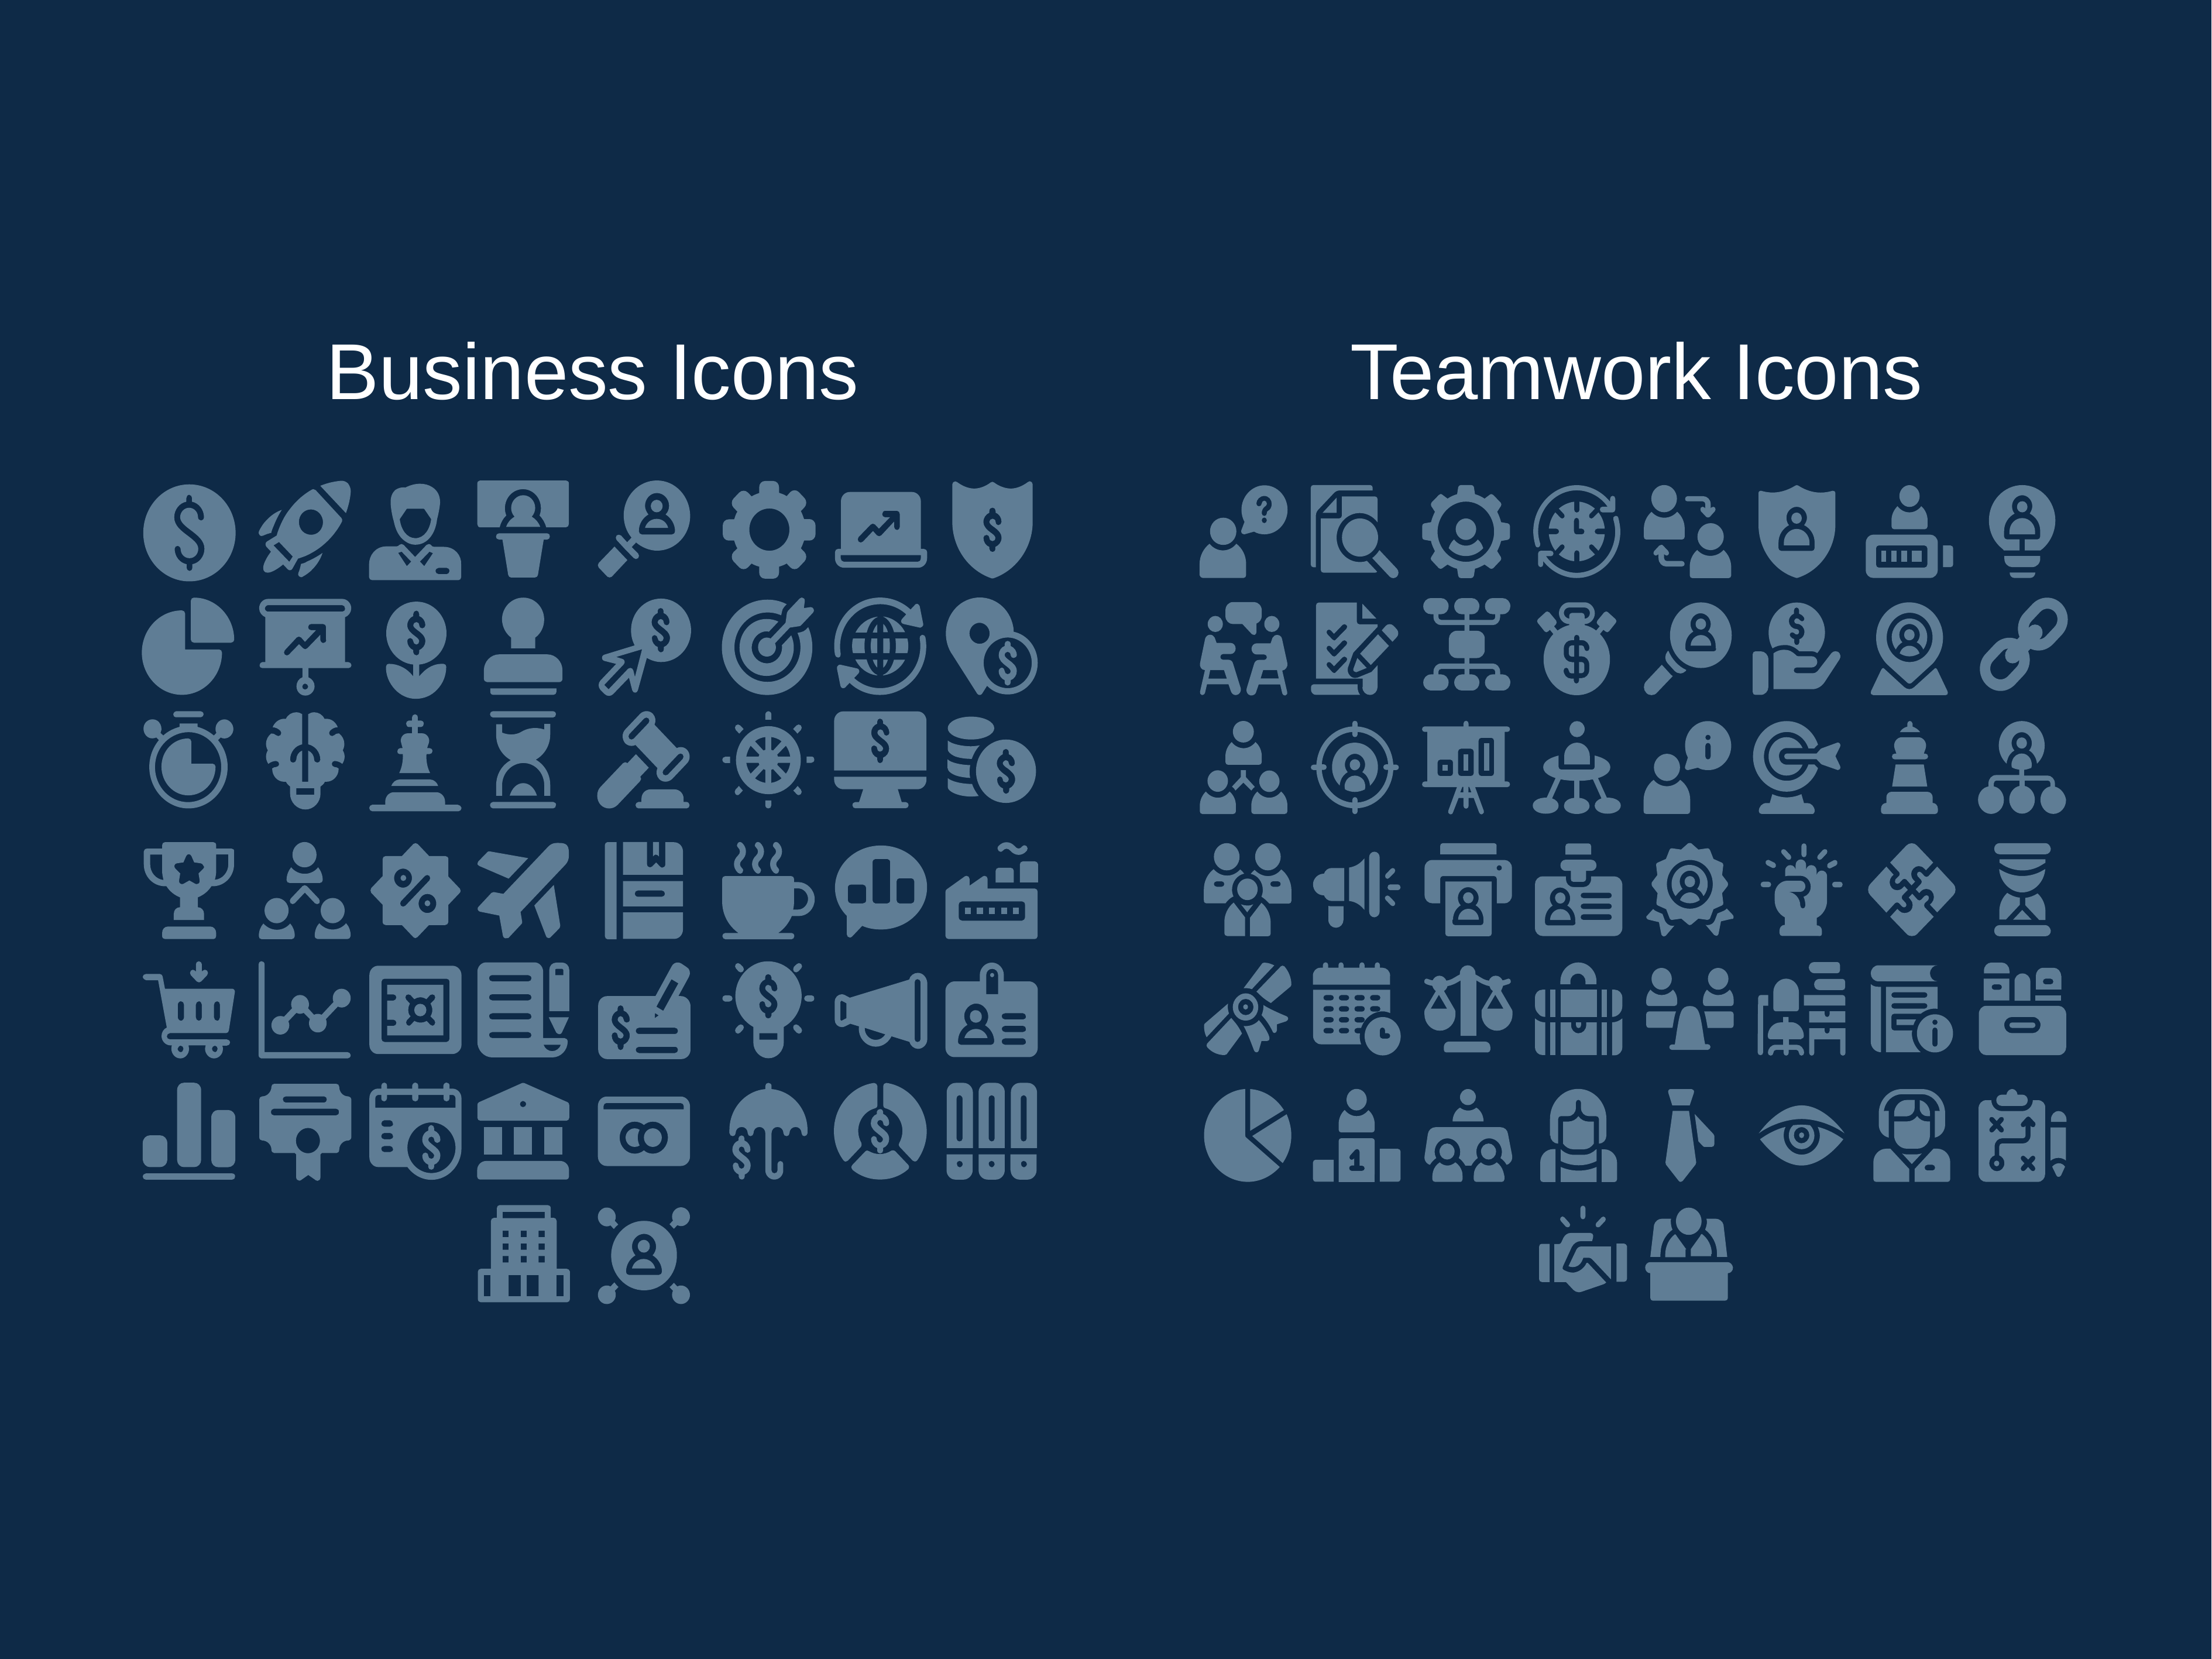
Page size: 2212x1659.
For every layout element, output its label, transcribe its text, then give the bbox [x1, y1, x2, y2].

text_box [947, 716, 1036, 803]
text_box [598, 598, 691, 696]
text_box [386, 602, 446, 699]
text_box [1424, 843, 1512, 937]
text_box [1758, 1105, 1845, 1166]
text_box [1873, 1088, 1950, 1182]
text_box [1536, 602, 1617, 696]
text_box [722, 841, 815, 940]
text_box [1540, 1088, 1617, 1183]
text_box [1980, 597, 2068, 691]
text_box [1424, 1088, 1513, 1182]
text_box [369, 1082, 462, 1180]
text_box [490, 711, 557, 809]
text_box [477, 962, 570, 1058]
text_box [143, 484, 236, 582]
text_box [945, 841, 1039, 939]
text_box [1758, 485, 1836, 578]
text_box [1422, 485, 1510, 579]
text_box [142, 597, 235, 695]
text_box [1978, 1088, 2067, 1182]
text_box [478, 1205, 570, 1303]
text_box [1199, 485, 1288, 578]
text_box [1204, 962, 1292, 1056]
title Teamwork Icons [1199, 295, 2074, 451]
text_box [258, 961, 351, 1059]
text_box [1313, 851, 1401, 928]
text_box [1753, 602, 1842, 695]
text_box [1757, 961, 1846, 1056]
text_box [1977, 720, 2066, 815]
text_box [729, 1083, 808, 1180]
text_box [1753, 720, 1841, 815]
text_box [1870, 602, 1948, 696]
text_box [1424, 965, 1513, 1053]
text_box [1646, 843, 1734, 937]
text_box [1199, 602, 1289, 696]
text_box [1313, 962, 1401, 1056]
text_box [1994, 843, 2051, 937]
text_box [1665, 1088, 1715, 1182]
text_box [1421, 720, 1510, 815]
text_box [483, 597, 563, 695]
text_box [1646, 967, 1734, 1050]
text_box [369, 483, 462, 581]
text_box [258, 480, 351, 578]
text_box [946, 1083, 1038, 1180]
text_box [1533, 485, 1621, 578]
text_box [597, 1207, 691, 1304]
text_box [1310, 602, 1399, 695]
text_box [142, 961, 236, 1059]
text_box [1204, 843, 1292, 937]
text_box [258, 841, 351, 940]
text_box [1645, 1207, 1733, 1301]
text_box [477, 843, 569, 939]
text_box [597, 1096, 691, 1166]
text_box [597, 711, 691, 809]
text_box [1979, 962, 2067, 1056]
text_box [1643, 720, 1732, 815]
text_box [370, 843, 461, 939]
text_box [833, 1083, 927, 1180]
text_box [946, 597, 1038, 695]
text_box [1534, 843, 1623, 936]
text_box [1423, 598, 1511, 691]
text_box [1534, 962, 1623, 1056]
text_box [952, 481, 1033, 579]
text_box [142, 711, 234, 809]
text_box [142, 1082, 236, 1180]
text_box [723, 480, 816, 579]
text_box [722, 711, 815, 809]
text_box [1310, 485, 1399, 579]
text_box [143, 841, 235, 940]
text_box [1870, 965, 1953, 1053]
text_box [1200, 720, 1288, 815]
text_box [259, 1084, 352, 1181]
text_box [266, 712, 345, 810]
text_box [722, 597, 815, 695]
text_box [1313, 1088, 1401, 1183]
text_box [722, 961, 815, 1059]
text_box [1865, 485, 1954, 578]
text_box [834, 711, 927, 809]
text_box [1310, 720, 1399, 815]
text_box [945, 962, 1039, 1057]
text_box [1643, 602, 1732, 696]
text_box [259, 599, 352, 696]
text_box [369, 714, 462, 812]
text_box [1760, 843, 1843, 936]
text_box [834, 845, 928, 938]
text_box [1538, 1205, 1627, 1293]
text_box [1533, 720, 1621, 815]
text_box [1643, 485, 1732, 579]
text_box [597, 480, 691, 578]
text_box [832, 597, 929, 695]
text_box [834, 973, 928, 1049]
text_box [834, 492, 928, 568]
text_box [477, 1083, 570, 1180]
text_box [1204, 1088, 1292, 1182]
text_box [369, 966, 462, 1055]
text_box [604, 841, 683, 940]
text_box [1988, 485, 2056, 578]
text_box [1881, 720, 1938, 815]
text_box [477, 480, 569, 578]
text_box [1867, 843, 1957, 936]
title Business Icons [138, 295, 1048, 451]
text_box [598, 962, 691, 1059]
